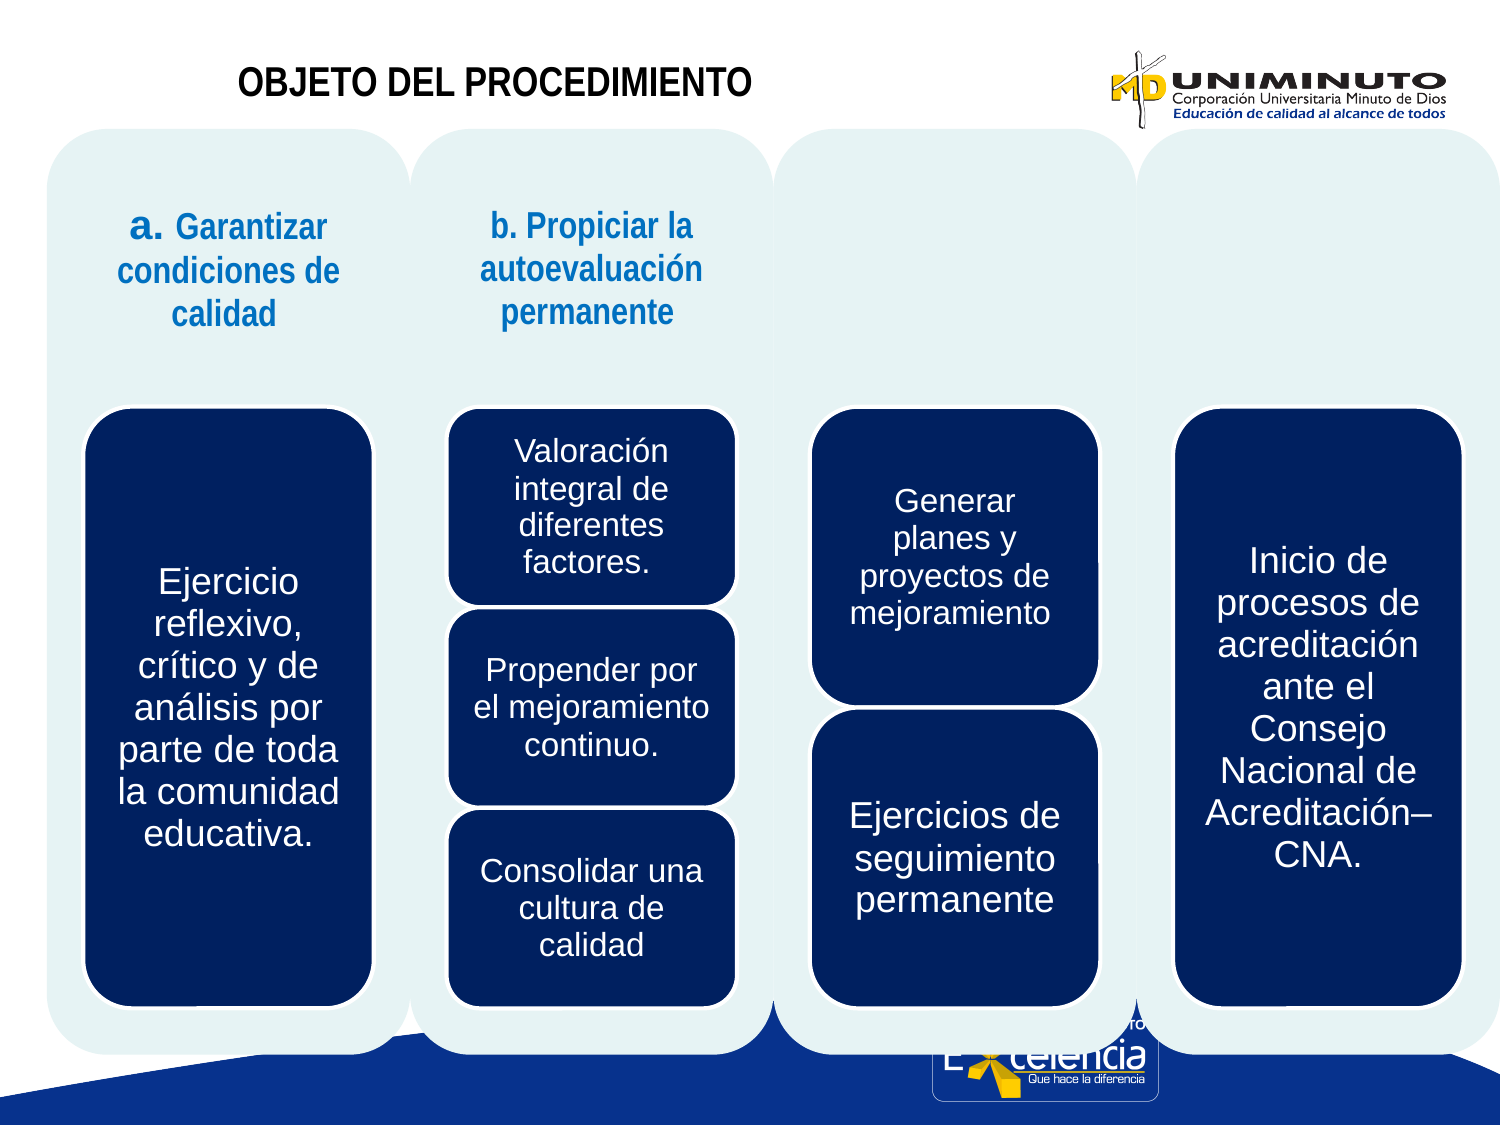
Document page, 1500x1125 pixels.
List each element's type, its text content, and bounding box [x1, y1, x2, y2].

text_box OBJETO DEL PROCEDIMIENTO [222, 46, 1055, 112]
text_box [46, 128, 1500, 1055]
picture [0, 0, 1500, 1125]
